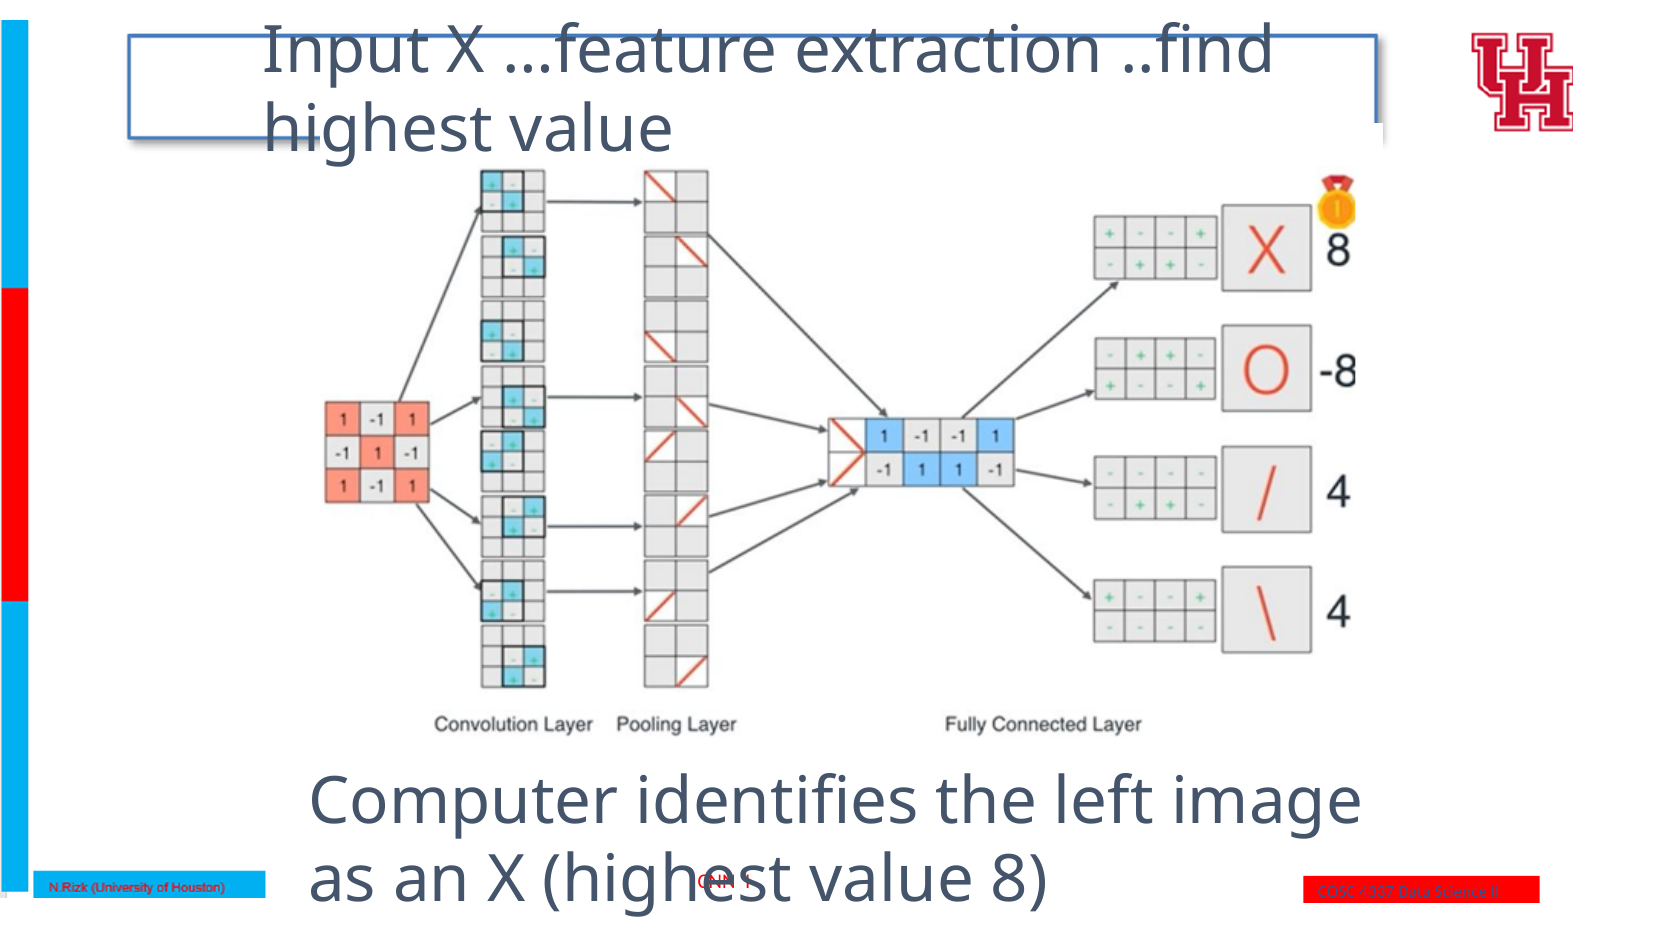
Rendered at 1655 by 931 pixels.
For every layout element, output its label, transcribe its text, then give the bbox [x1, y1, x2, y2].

picture [0, 20, 1573, 898]
picture [208, 885, 218, 891]
picture [50, 883, 58, 891]
picture [193, 884, 207, 891]
text_box Computer identifies the left image as an X (highest value 8) [293, 750, 1410, 906]
picture [172, 883, 183, 891]
picture [159, 883, 168, 891]
picture [102, 883, 152, 894]
picture [92, 883, 98, 894]
picture [63, 883, 87, 891]
text_box Input X …feature extraction ..find highest value [248, 0, 1365, 155]
